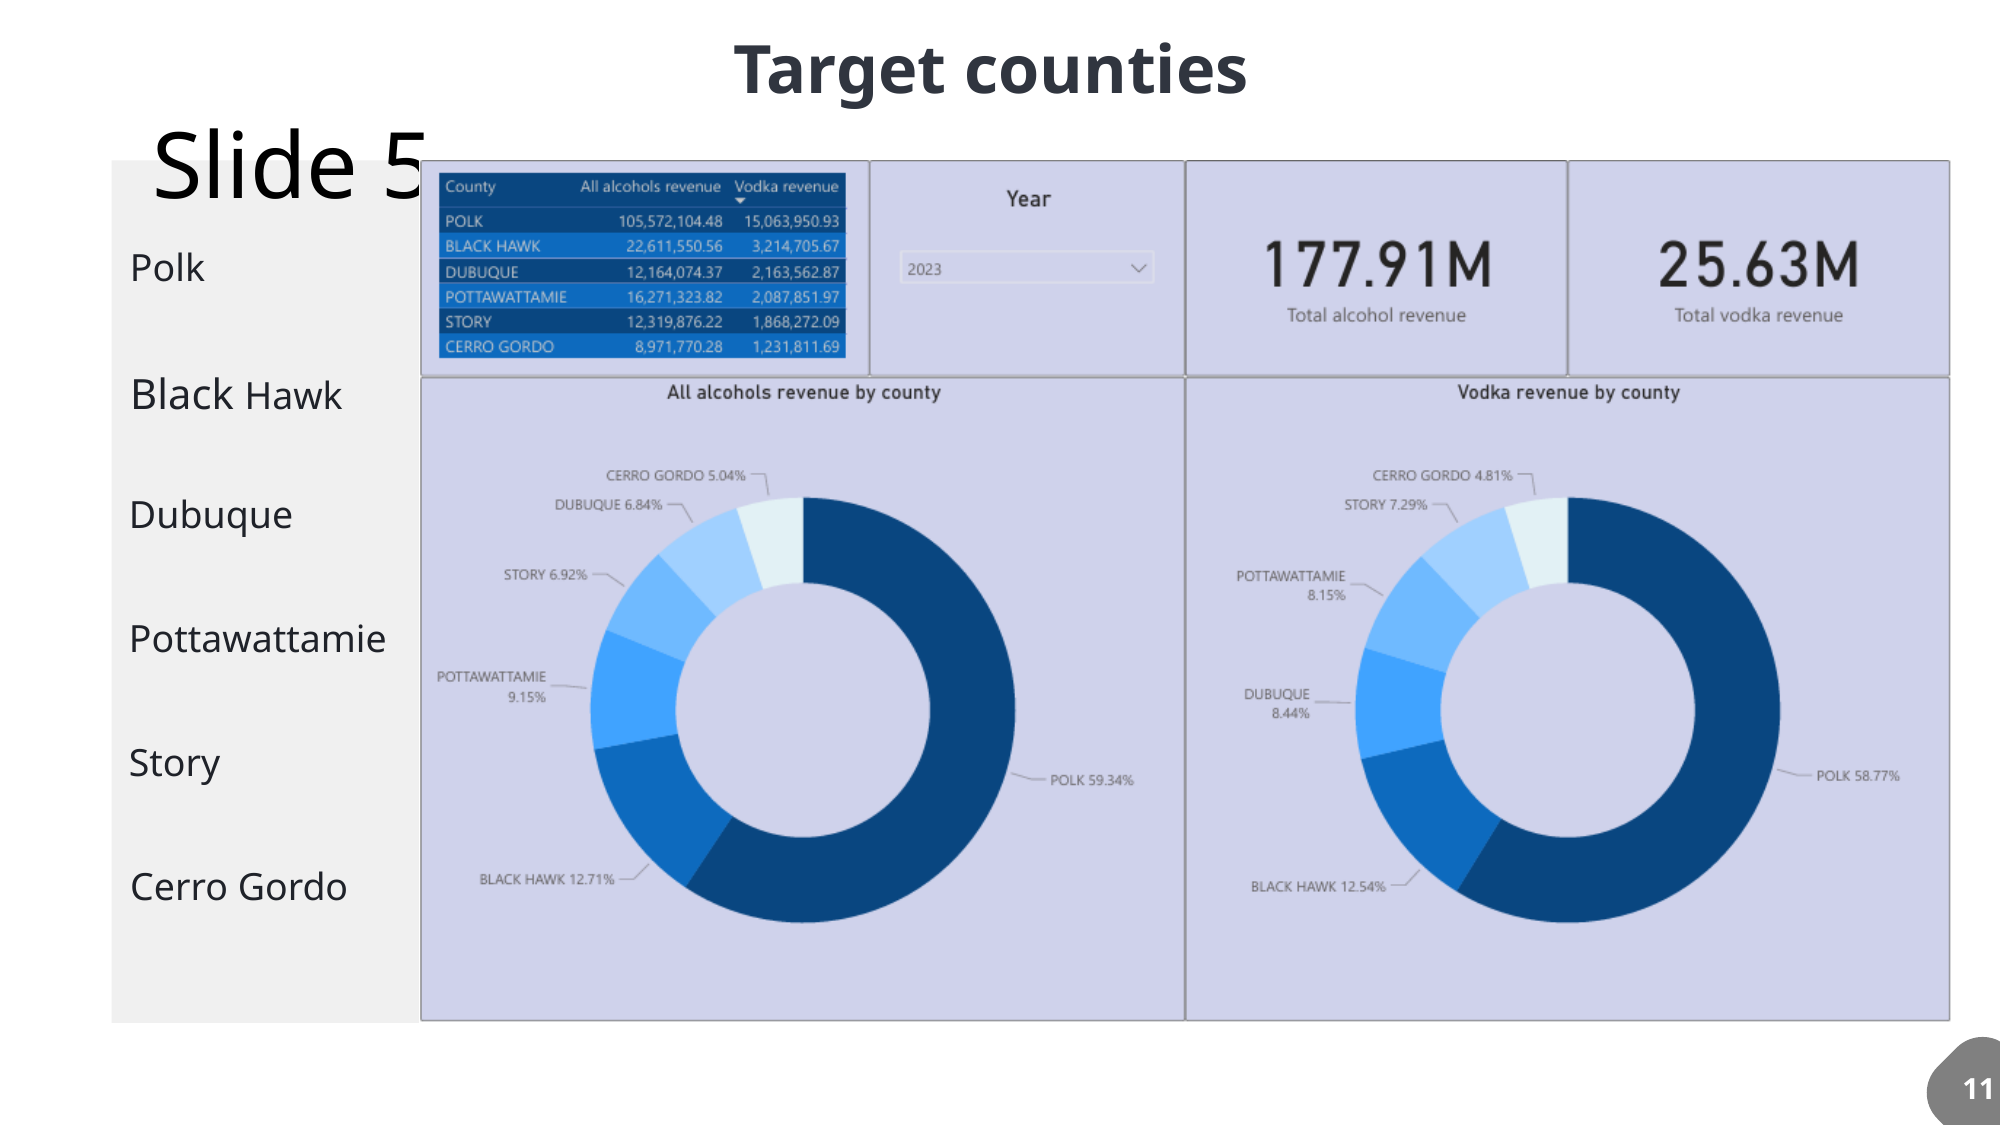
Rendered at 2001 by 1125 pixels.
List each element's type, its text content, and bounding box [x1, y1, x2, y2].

text_box Dubuque [128, 491, 371, 537]
text_box 11 [1947, 1063, 2000, 1113]
text_box [1925, 1035, 2000, 1125]
text_box Story [128, 739, 329, 785]
text_box Target counties [733, 27, 1267, 59]
text_box Pottawattamie [128, 615, 419, 661]
title Slide 5 [137, 59, 1863, 278]
text_box Cerro Gordo [130, 863, 389, 909]
text_box [111, 159, 420, 1024]
text_box Polk [130, 243, 330, 289]
text_box Black Hawk [130, 367, 371, 418]
picture [419, 160, 1952, 1023]
